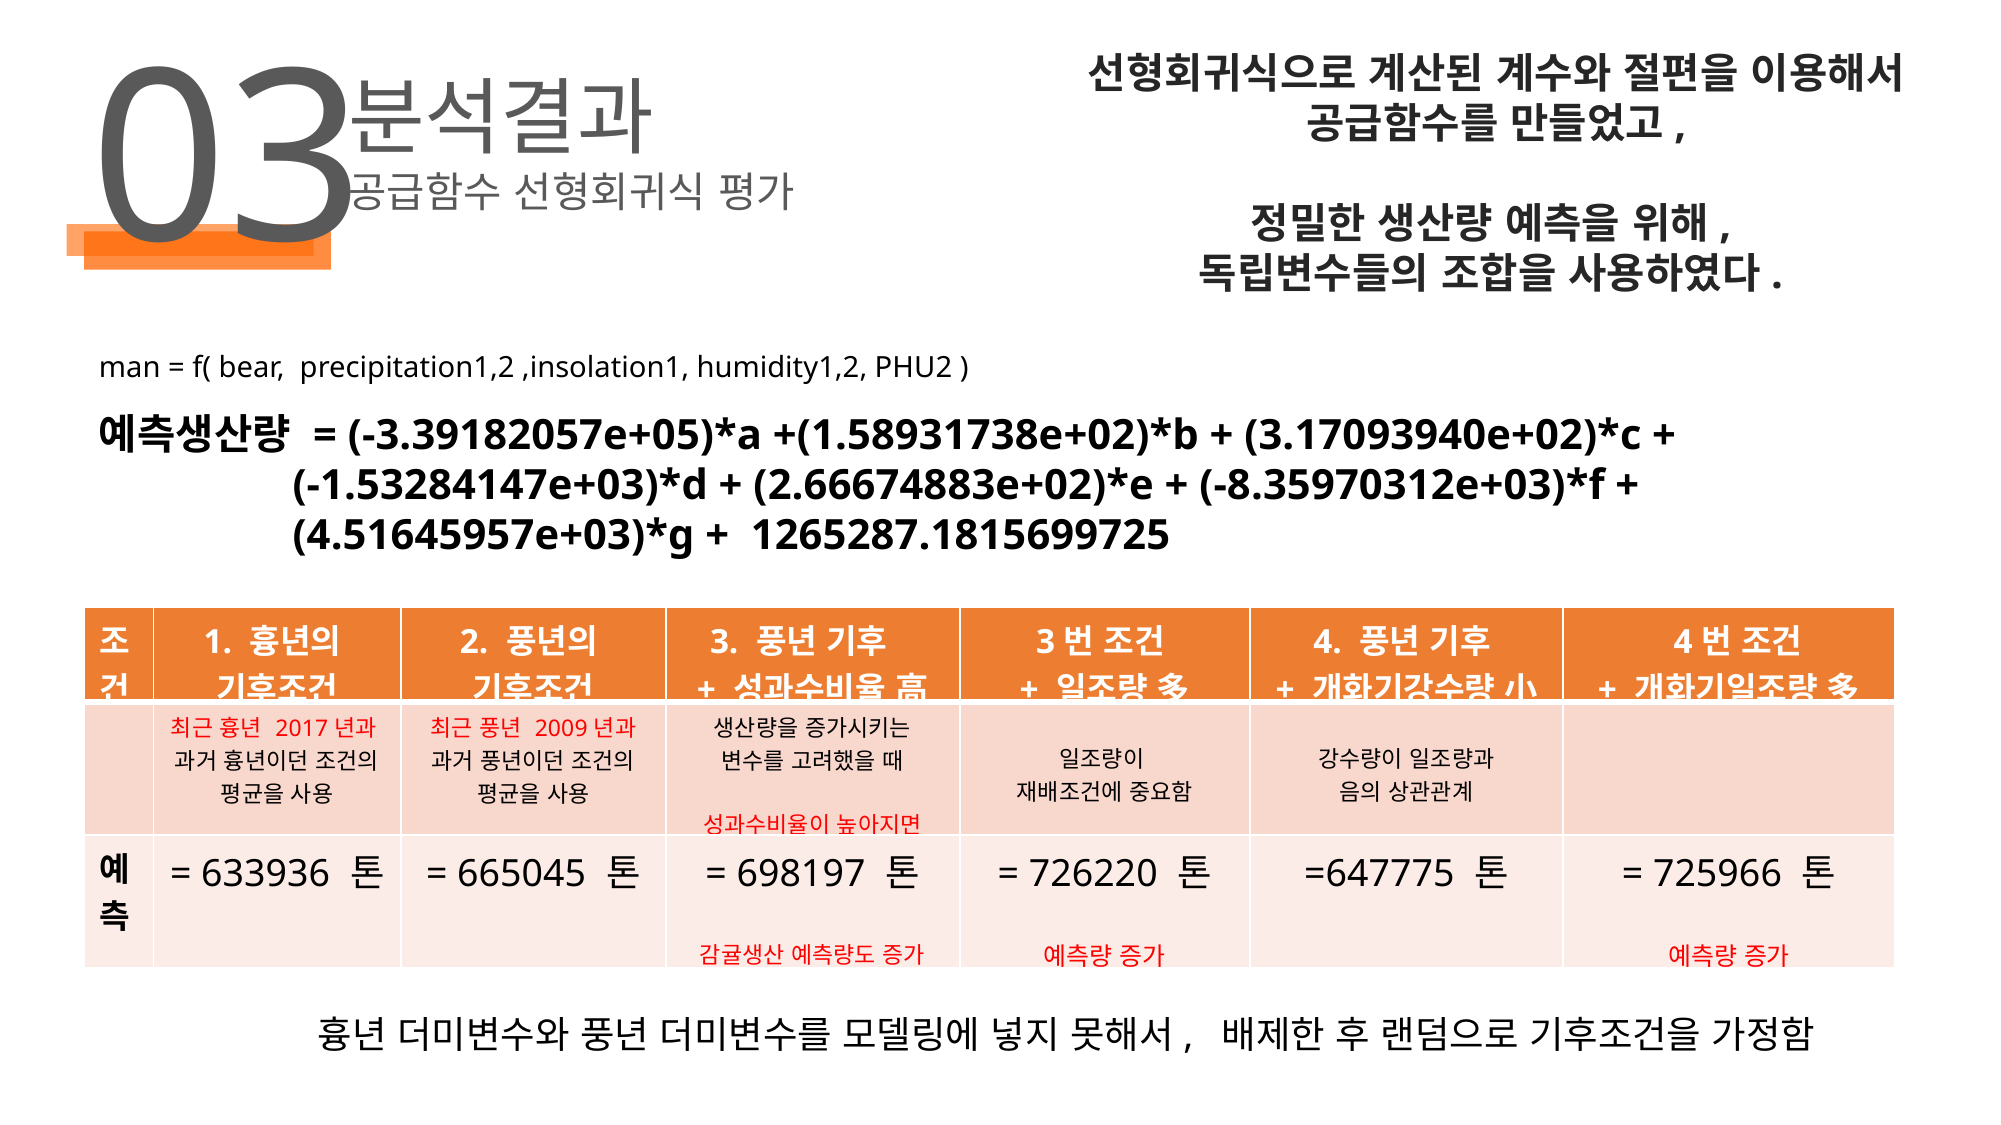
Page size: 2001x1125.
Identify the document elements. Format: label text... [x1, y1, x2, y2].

table_cell = 665045 톤 [402, 836, 665, 967]
table_header 조건 [85, 608, 153, 699]
table_cell 예 측 [85, 836, 153, 967]
text_box 선형회귀식으로 계산된 계수와 절편을 이용해서 공급함수를 만들었고, 정밀한 생산량 예측을 위해, 독립변수들의 조합을 사용하였다. [1072, 39, 1920, 305]
table_cell = 726220 톤 예측량 증가 [961, 836, 1249, 967]
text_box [66, 0, 1362, 300]
table_header 2. 풍년의 기후조건 [402, 608, 665, 699]
table_cell = 698197 톤 감귤생산 예측량도 증가 [667, 836, 959, 967]
table_cell = 633936 톤 [154, 836, 400, 967]
table_header 4. 풍년 기후 + 개화기강수량 小 [1251, 608, 1562, 699]
table_header 1. 흉년의 기후조건 [154, 608, 400, 699]
table_cell [85, 705, 153, 834]
table_cell 생산량을 증가시키는 변수를 고려했을 때 성과수비율이 높아지면 [667, 705, 959, 834]
table_cell =647775 톤 [1251, 836, 1562, 967]
table_cell 최근 흉년 2017년과 과거 흉년이던 조건의 평균을 사용 [154, 705, 400, 834]
table_header 3. 풍년 기후 + 성과수비율 高 [667, 608, 959, 699]
table_cell 강수량이 일조량과 음의 상관관계 [1251, 705, 1562, 834]
table_cell = 725966 톤 예측량 증가 [1564, 836, 1894, 967]
table_header 4번 조건 + 개화기일조량 多 [1564, 608, 1894, 699]
table_cell 최근 풍년 2009년과 과거 풍년이던 조건의 평균을 사용 [402, 705, 665, 834]
table_header 3번 조건 + 일조량 多 [961, 608, 1249, 699]
table_cell 일조량이 재배조건에 중요함 [961, 705, 1249, 834]
text_box 예측생산량 = (-3.39182057e+05)*a +(1.58931738e+02)*b + (3.17093940e+02)*c + (-1.53284147e+03)*d + (2.66674883e+02)*e + (-8.35970312e+03)*f + (4.51645957e+03)*g + 1265287.1815699725 [84, 400, 1906, 566]
text_box 흉년 더미변수와 풍년 더미변수를 모델링에 넣지 못해서, 배제한 후 랜덤으로 기후조건을 가정함 [303, 1003, 1842, 1064]
text_box man = f( bear, precipitation1,2 ,insolation1, humidity1,2, PHU2 ) [84, 305, 1402, 391]
table_cell [1564, 705, 1894, 834]
